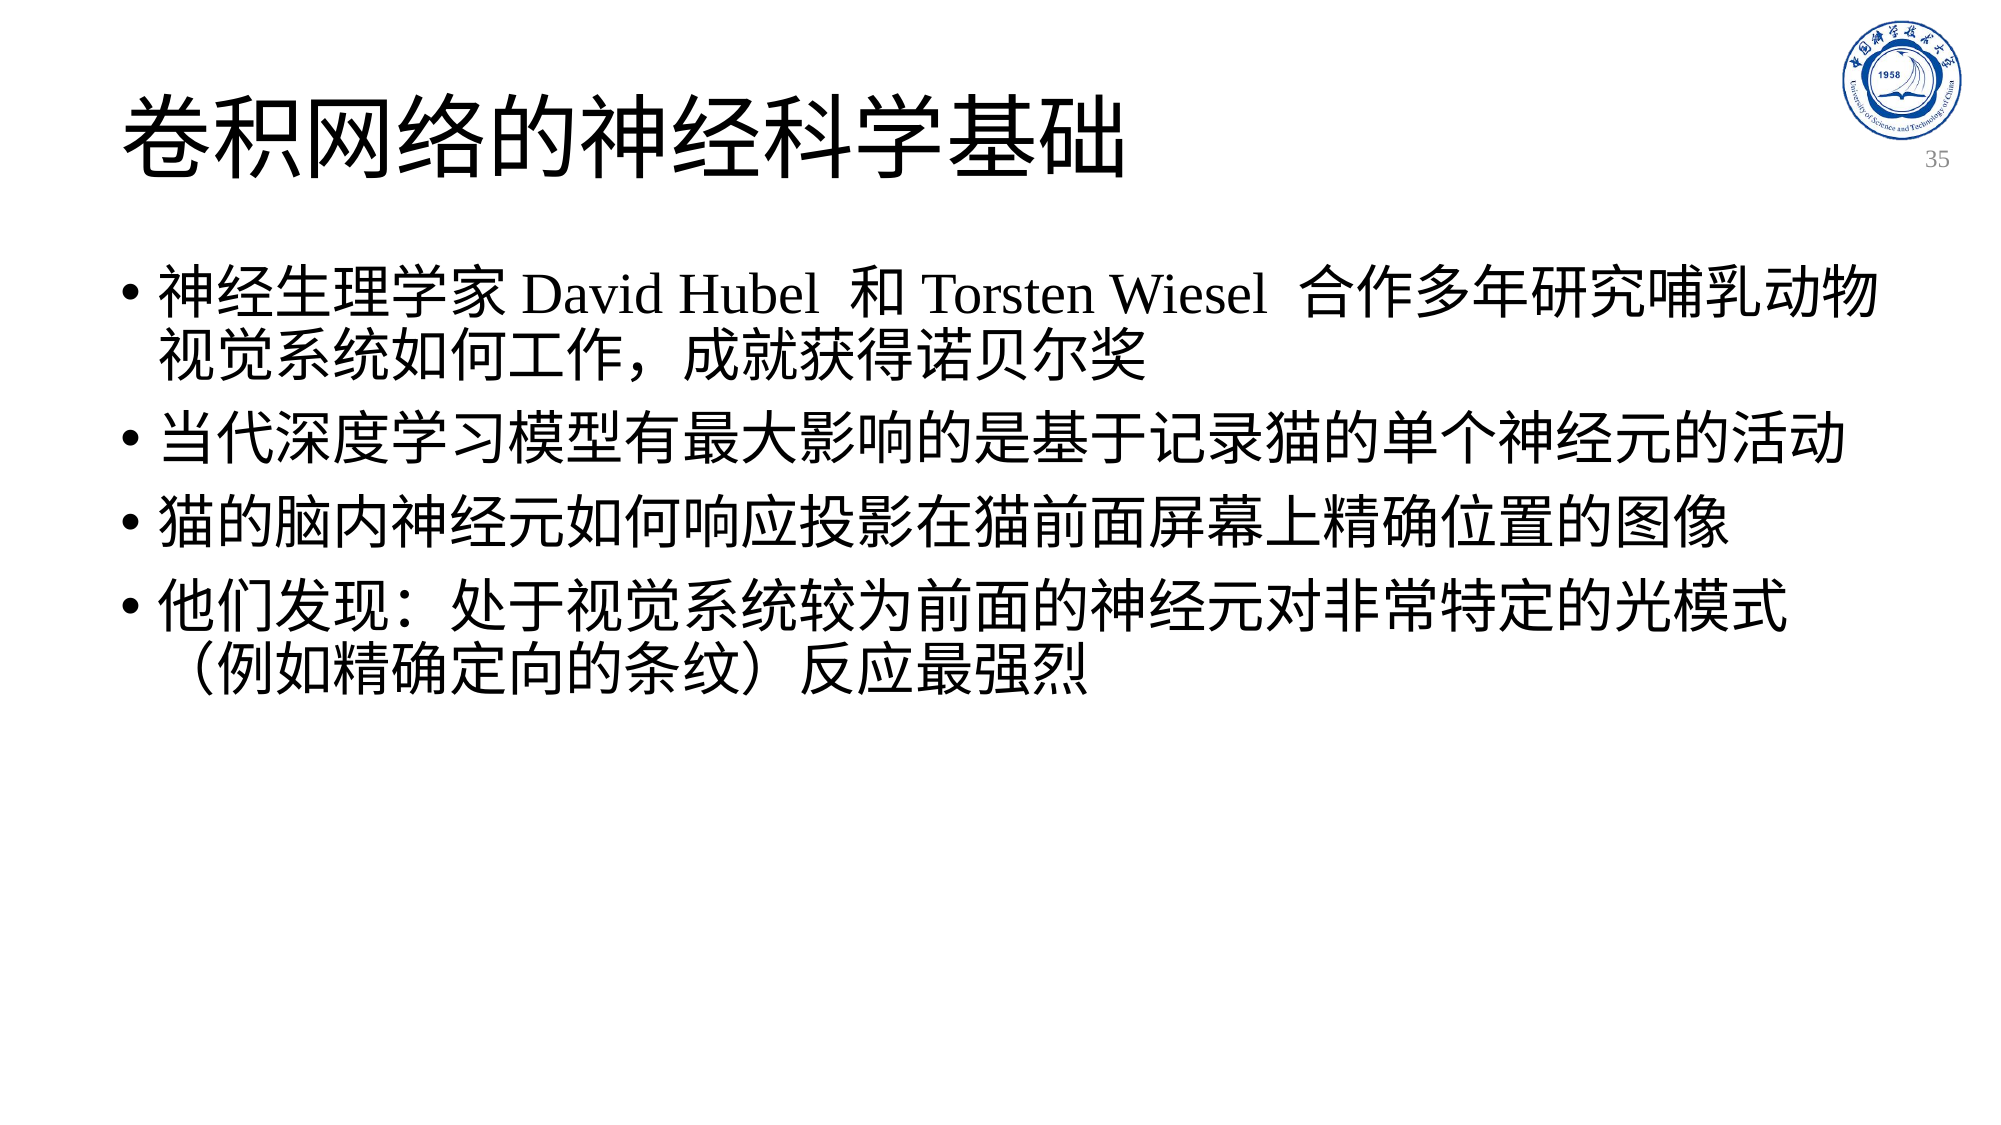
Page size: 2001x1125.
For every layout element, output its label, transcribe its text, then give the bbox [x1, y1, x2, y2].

picture [1839, 17, 1965, 127]
title 卷积网络的神经科学基础 [105, 59, 1900, 223]
slide_number 35 [1514, 127, 1965, 188]
list 神经生理学家David Hubel 和Torsten Wiesel 合作多年研究哺乳动物视觉系统如何工作，成就获得诺贝尔奖 当代深度学习模型有最大影响的是基于记录猫的单个神经元的活动 猫的脑内神经元如何响应投影在猫前面屏幕上精确位置的图像 他们发现：处于视觉系统较为前面的神经元对非常特定的光模式（例如精确定向的条纹）反应最强烈 [105, 255, 1900, 1076]
